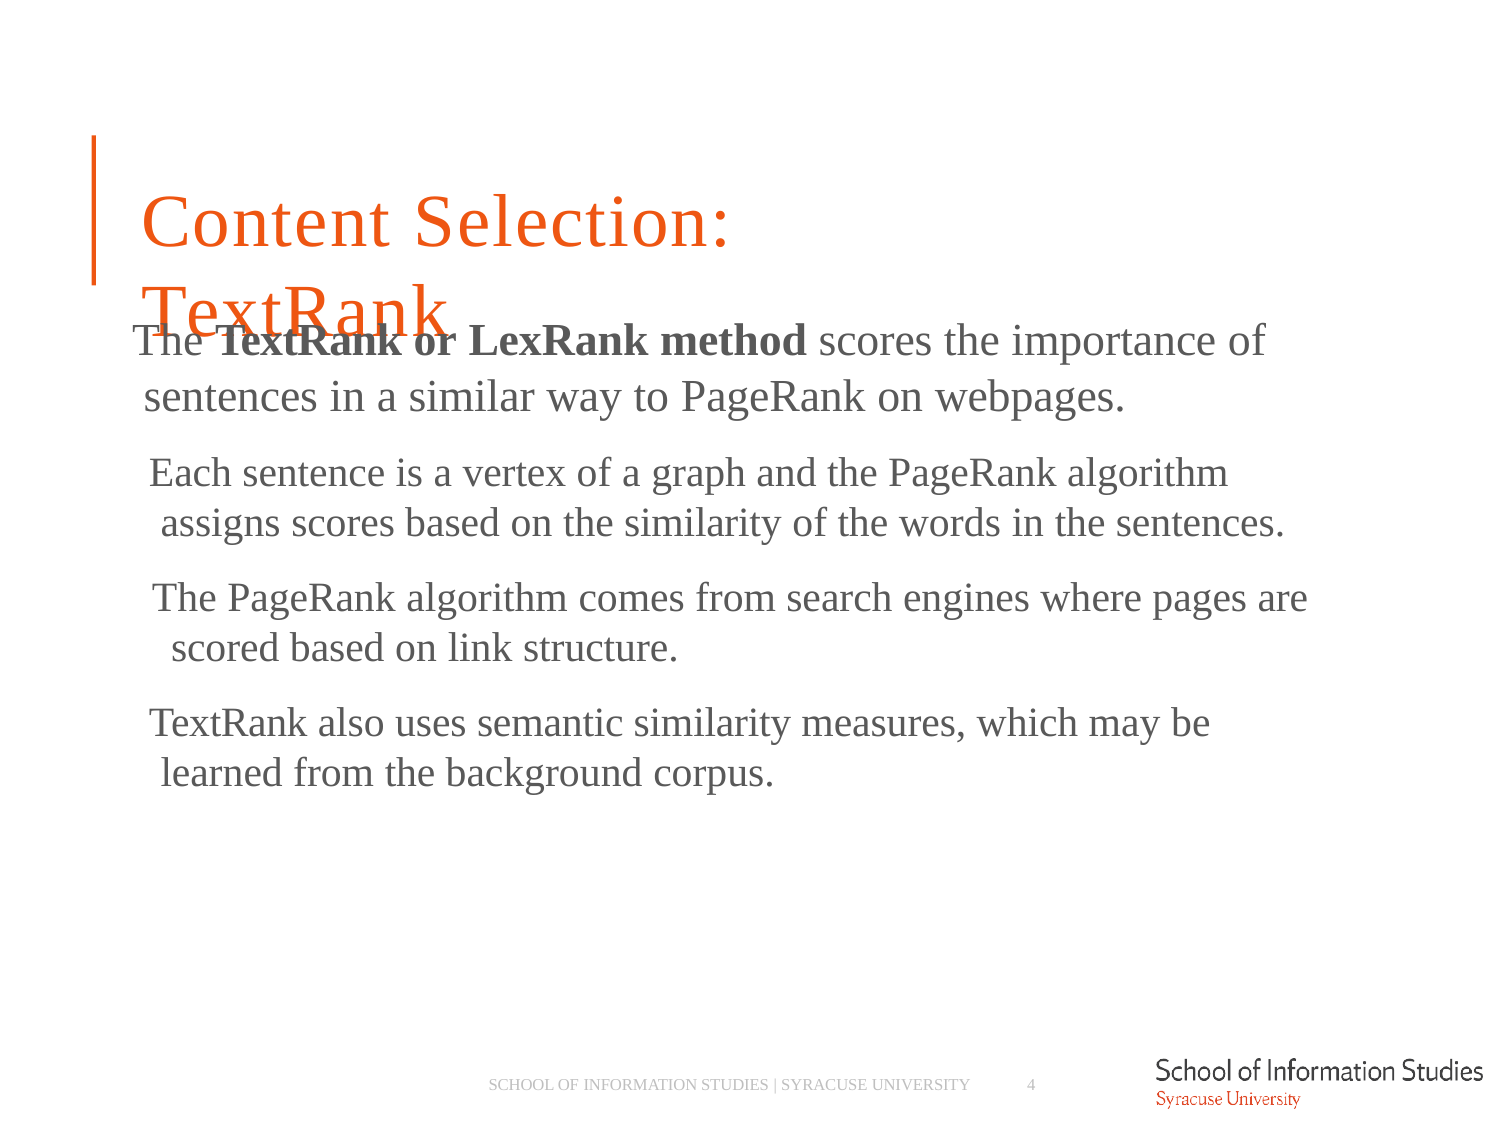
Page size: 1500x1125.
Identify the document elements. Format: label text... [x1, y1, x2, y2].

title Content Selection: TextRank [138, 169, 1083, 307]
footer SCHOOL OF INFORMATION STUDIES | SYRACUSE UNIVERSITY [486, 1073, 979, 1125]
text_box 4 [1020, 1073, 1042, 1094]
picture [1156, 1058, 1483, 1109]
text_box The TextRank or LexRank method scores the importance of sentences in a similar way to PageRank on webpages. ­ Each sentence is a vertex of a graph and the PageRank algorithm assigns scores based on the similarity of the words in the sentences. ­ The PageRank algorithm comes from search engines where pages are scored based on link structure. ­ TextRank also uses semantic similarity measures, which may be learned from the background corpus. [130, 307, 1320, 796]
